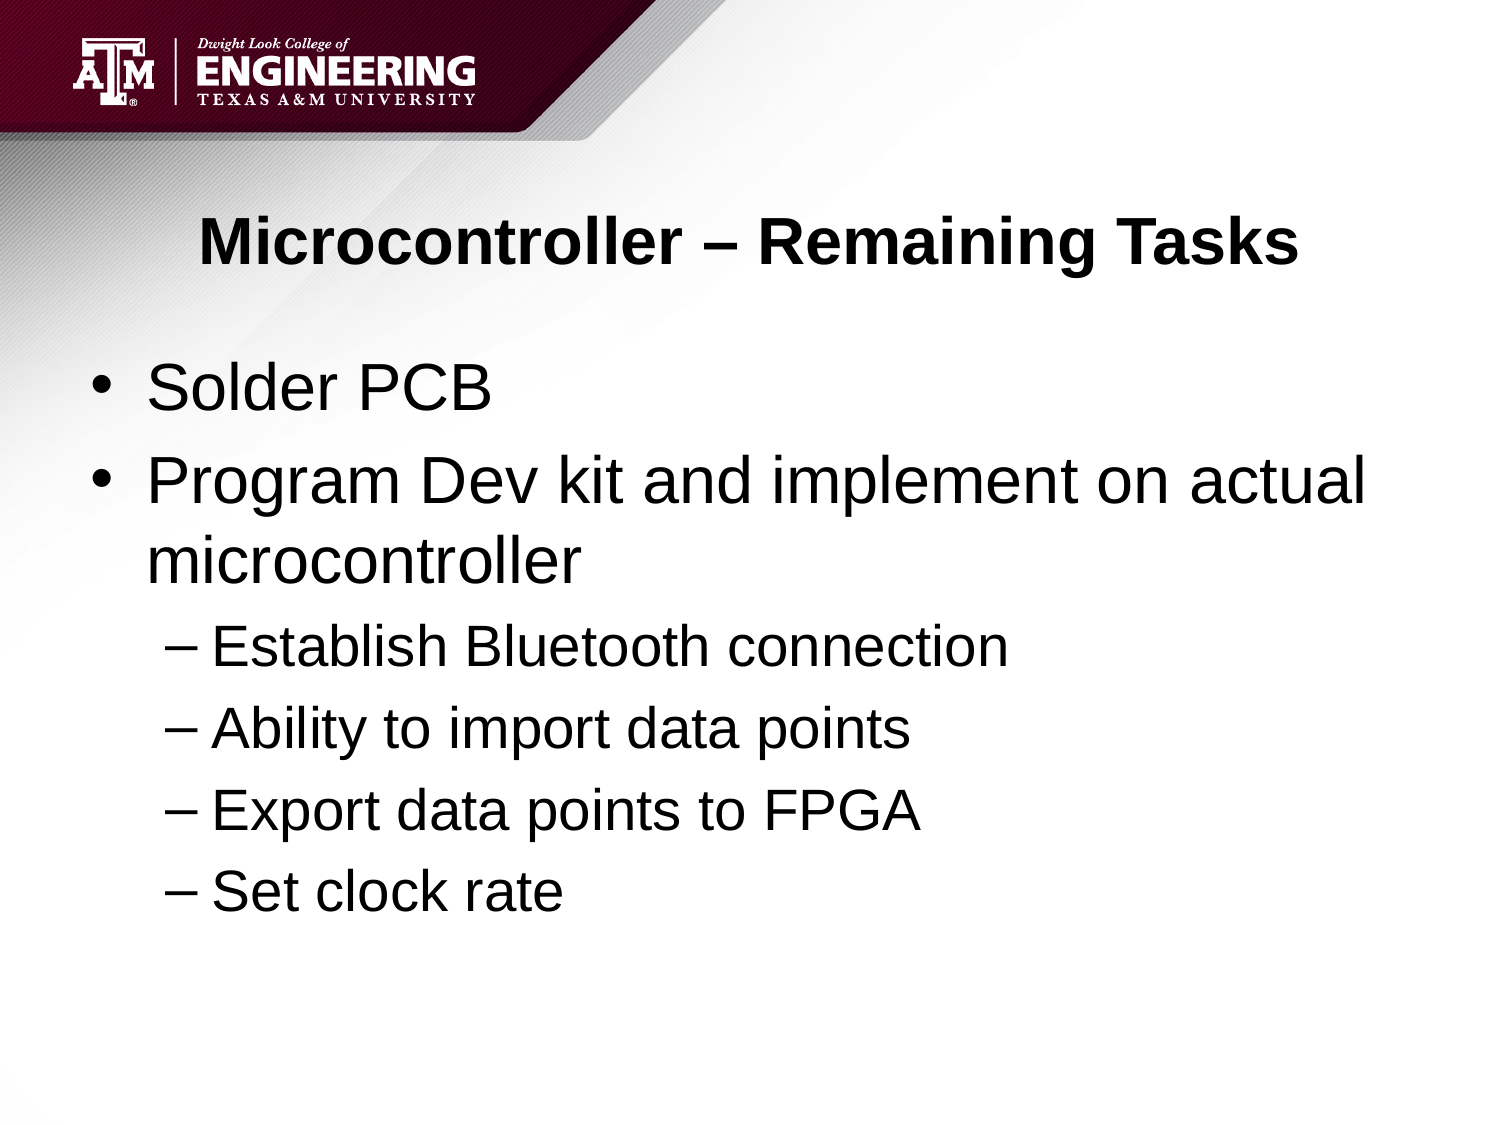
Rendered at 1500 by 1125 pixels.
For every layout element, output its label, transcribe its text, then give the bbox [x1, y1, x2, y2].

title Microcontroller – Remaining Tasks [75, 172, 1425, 304]
list Solder PCB Program Dev kit and implement on actual microcontroller Establish Bluetooth connection Ability to import data points Export data points to FPGA Set clock rate [75, 336, 1425, 1005]
picture [0, 0, 1500, 1125]
